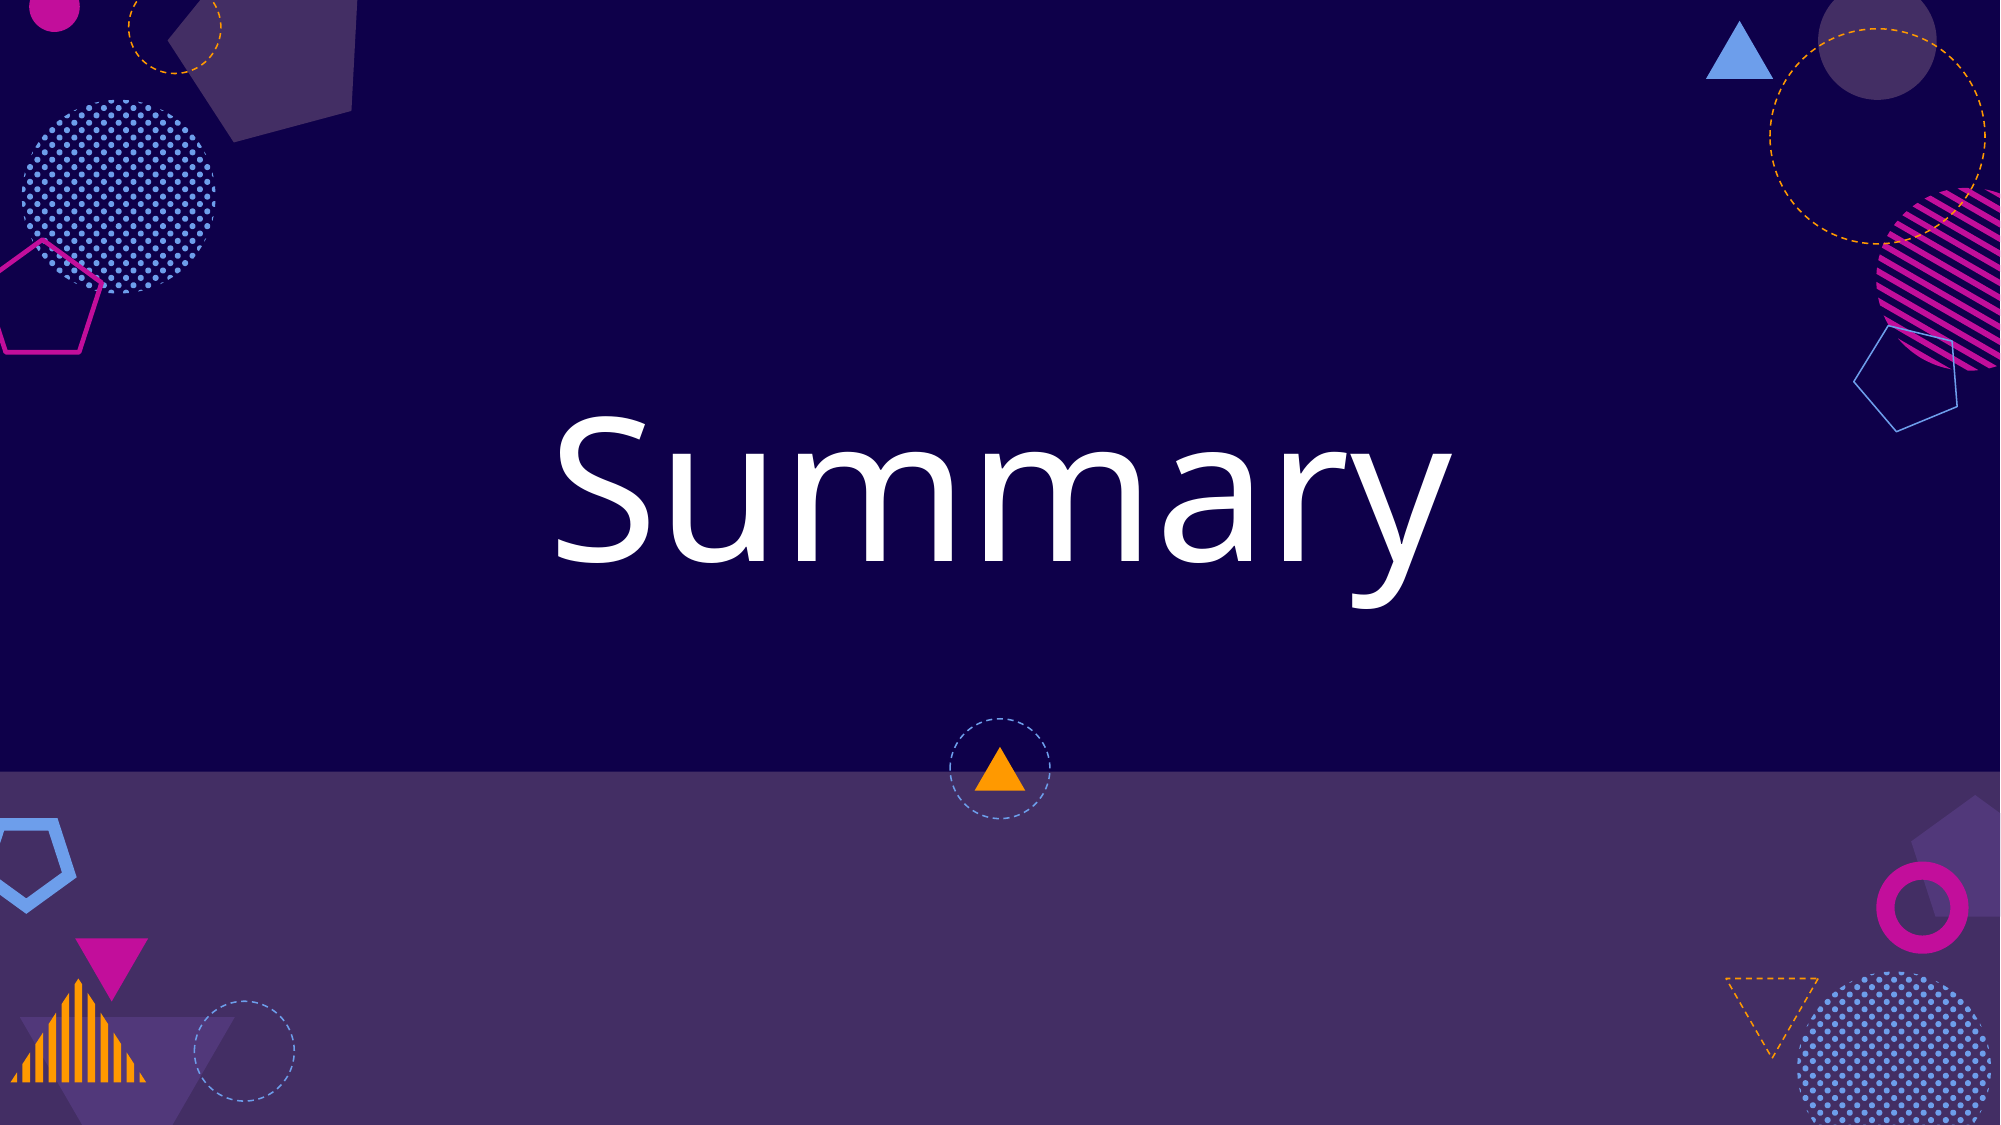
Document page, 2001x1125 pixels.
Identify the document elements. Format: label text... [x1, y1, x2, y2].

title Summary [380, 362, 1620, 617]
